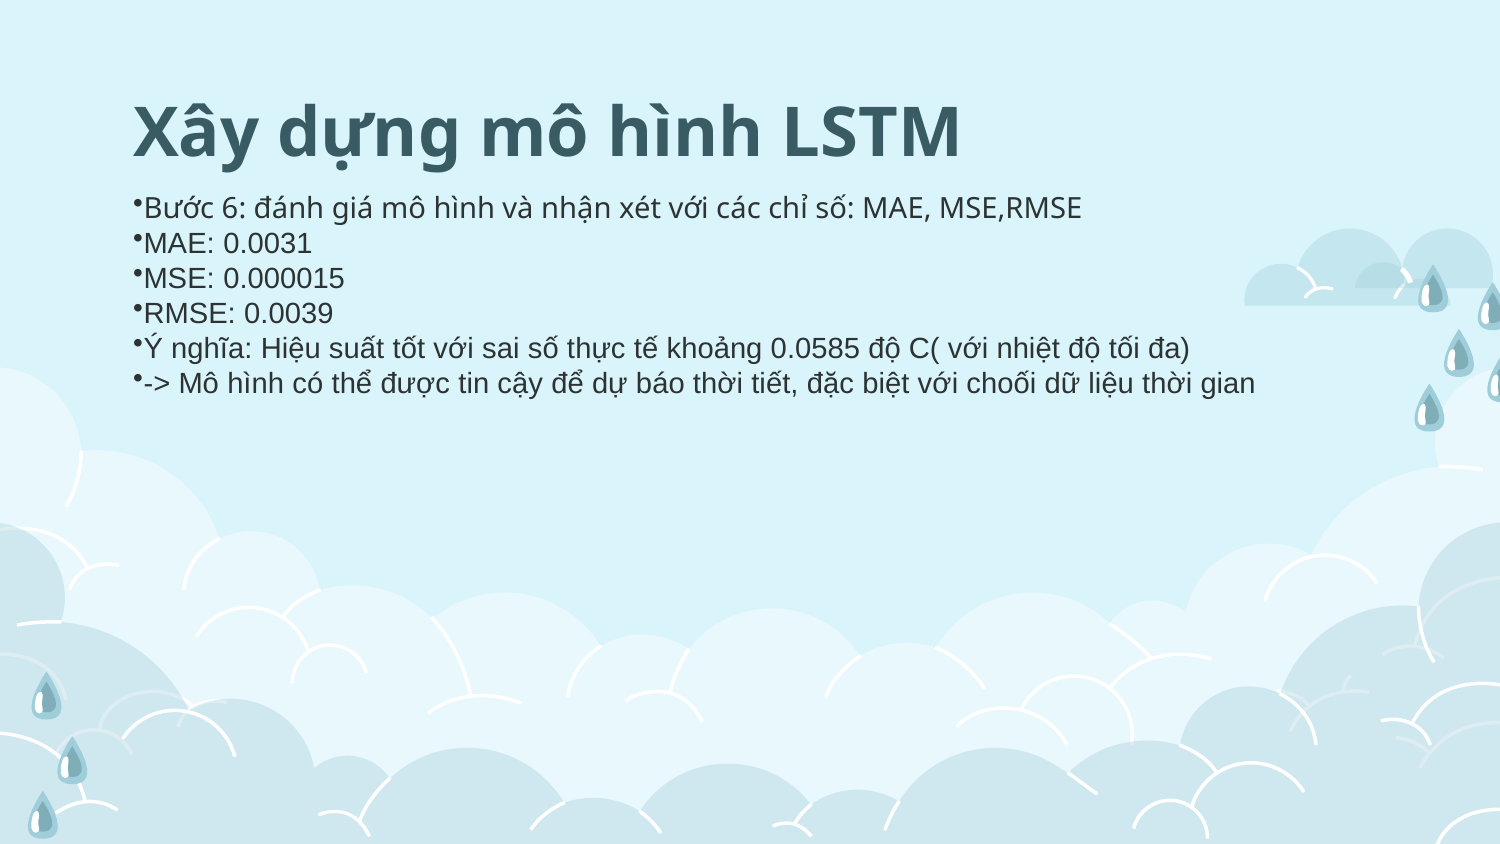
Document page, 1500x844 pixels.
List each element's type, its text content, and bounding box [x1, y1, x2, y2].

list Bước 6: đánh giá mô hình và nhận xét với các chỉ số: MAE, MSE,RMSE MAE: 0.0031 MSE: 0.000015 RMSE: 0.0039 Ý nghĩa: Hiệu suất tốt với sai số thực tế khoảng 0.0585 độ C( với nhiệt độ tối đa) -> Mô hình có thể được tin cậy để dự báo thời tiết, đặc biệt với choối dữ liệu thời gian [118, 174, 1382, 346]
title Xây dựng mô hình LSTM [118, 72, 1382, 167]
